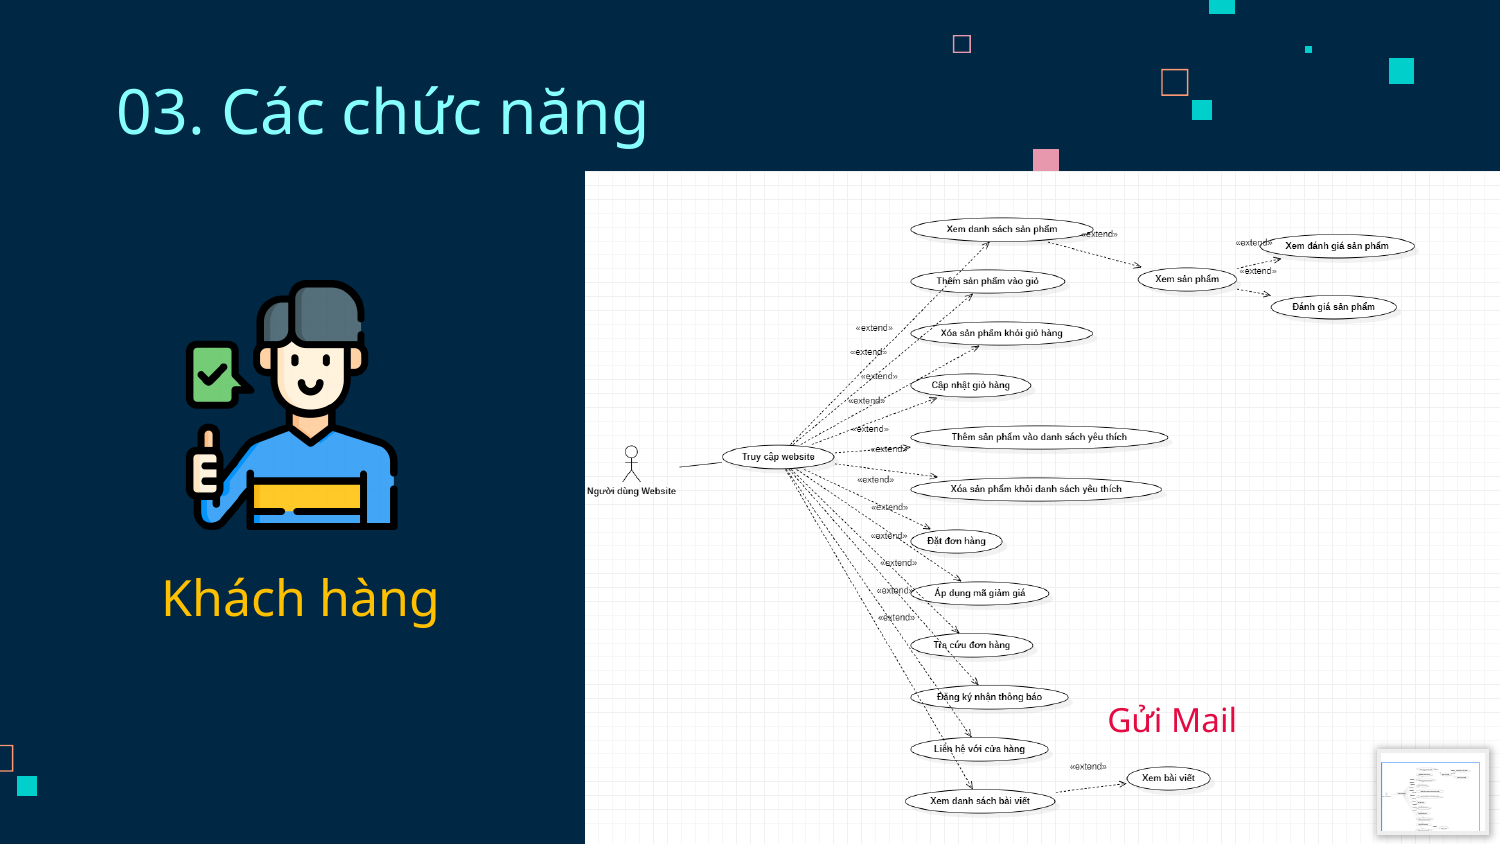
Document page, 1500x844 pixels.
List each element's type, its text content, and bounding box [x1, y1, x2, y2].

title 03. Các chức năng [101, 67, 878, 163]
text_box Khách hàng [101, 551, 500, 646]
picture [585, 171, 1500, 844]
picture [166, 280, 417, 530]
